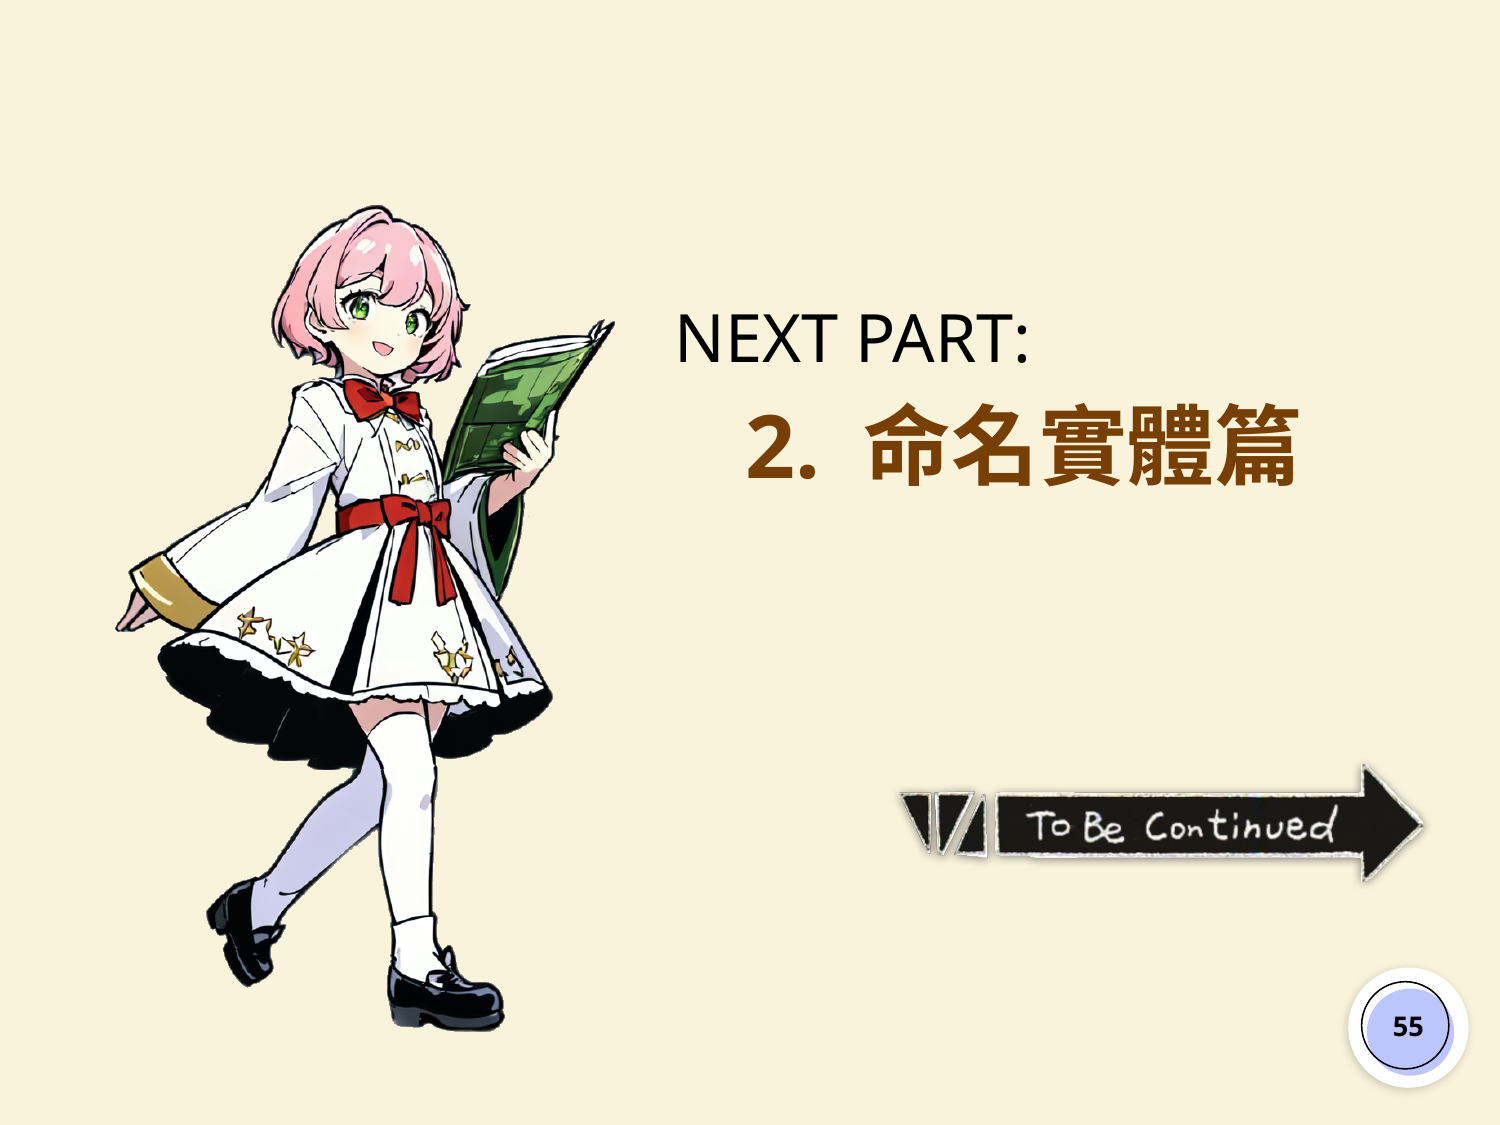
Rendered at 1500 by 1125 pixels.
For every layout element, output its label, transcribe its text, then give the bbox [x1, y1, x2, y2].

list NEXT PART: [659, 269, 1220, 549]
title 2. 命名實體篇 [730, 390, 1413, 477]
slide_number ‹#› [1363, 984, 1454, 1071]
picture [112, 205, 615, 1032]
picture [899, 762, 1425, 883]
